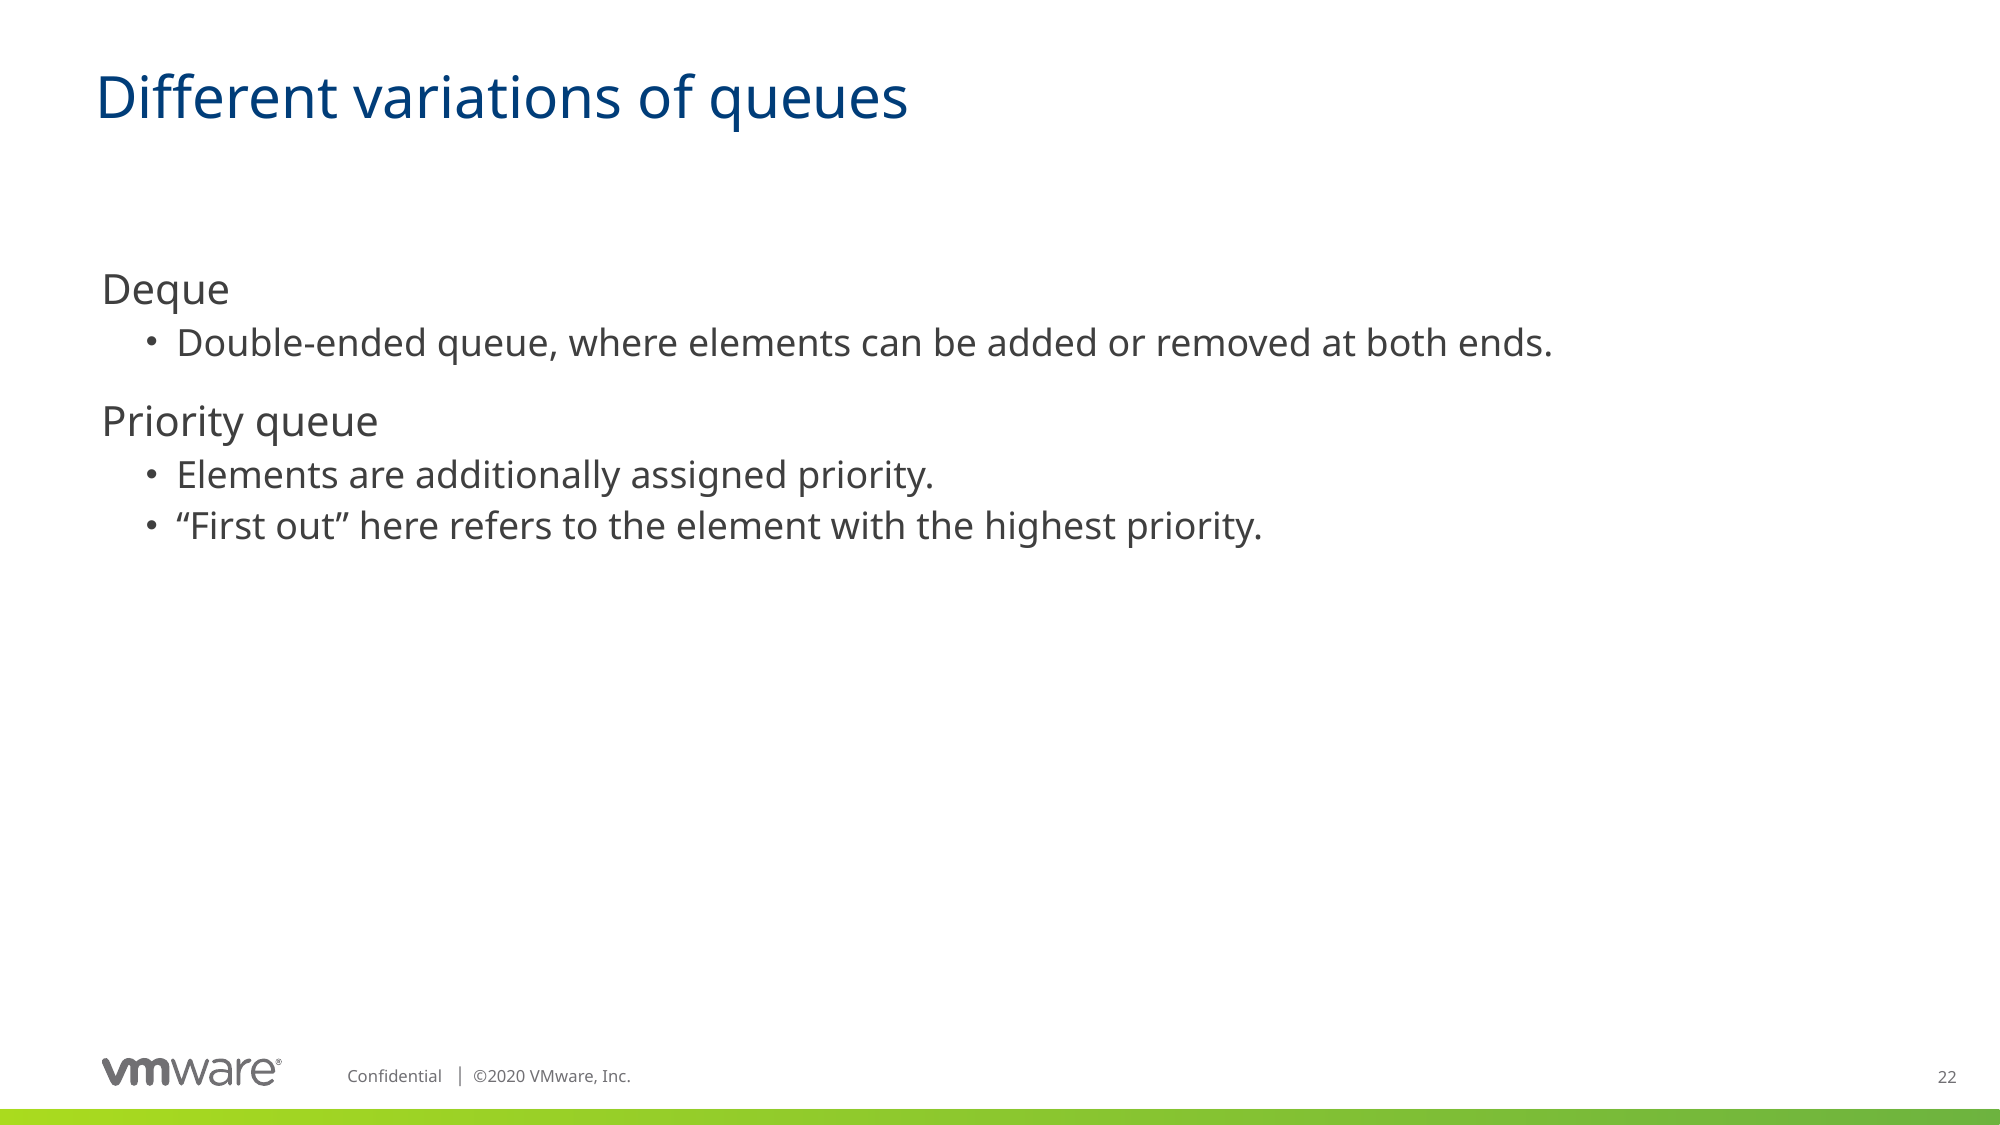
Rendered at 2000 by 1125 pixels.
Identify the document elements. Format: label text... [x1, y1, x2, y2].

list Deque Double-ended queue, where elements can be added or removed at both ends. Priority queue Elements are additionally assigned priority. “First out” here refers to the element with the highest priority. [101, 262, 1902, 1013]
title Different variations of queues [95, 67, 1900, 131]
